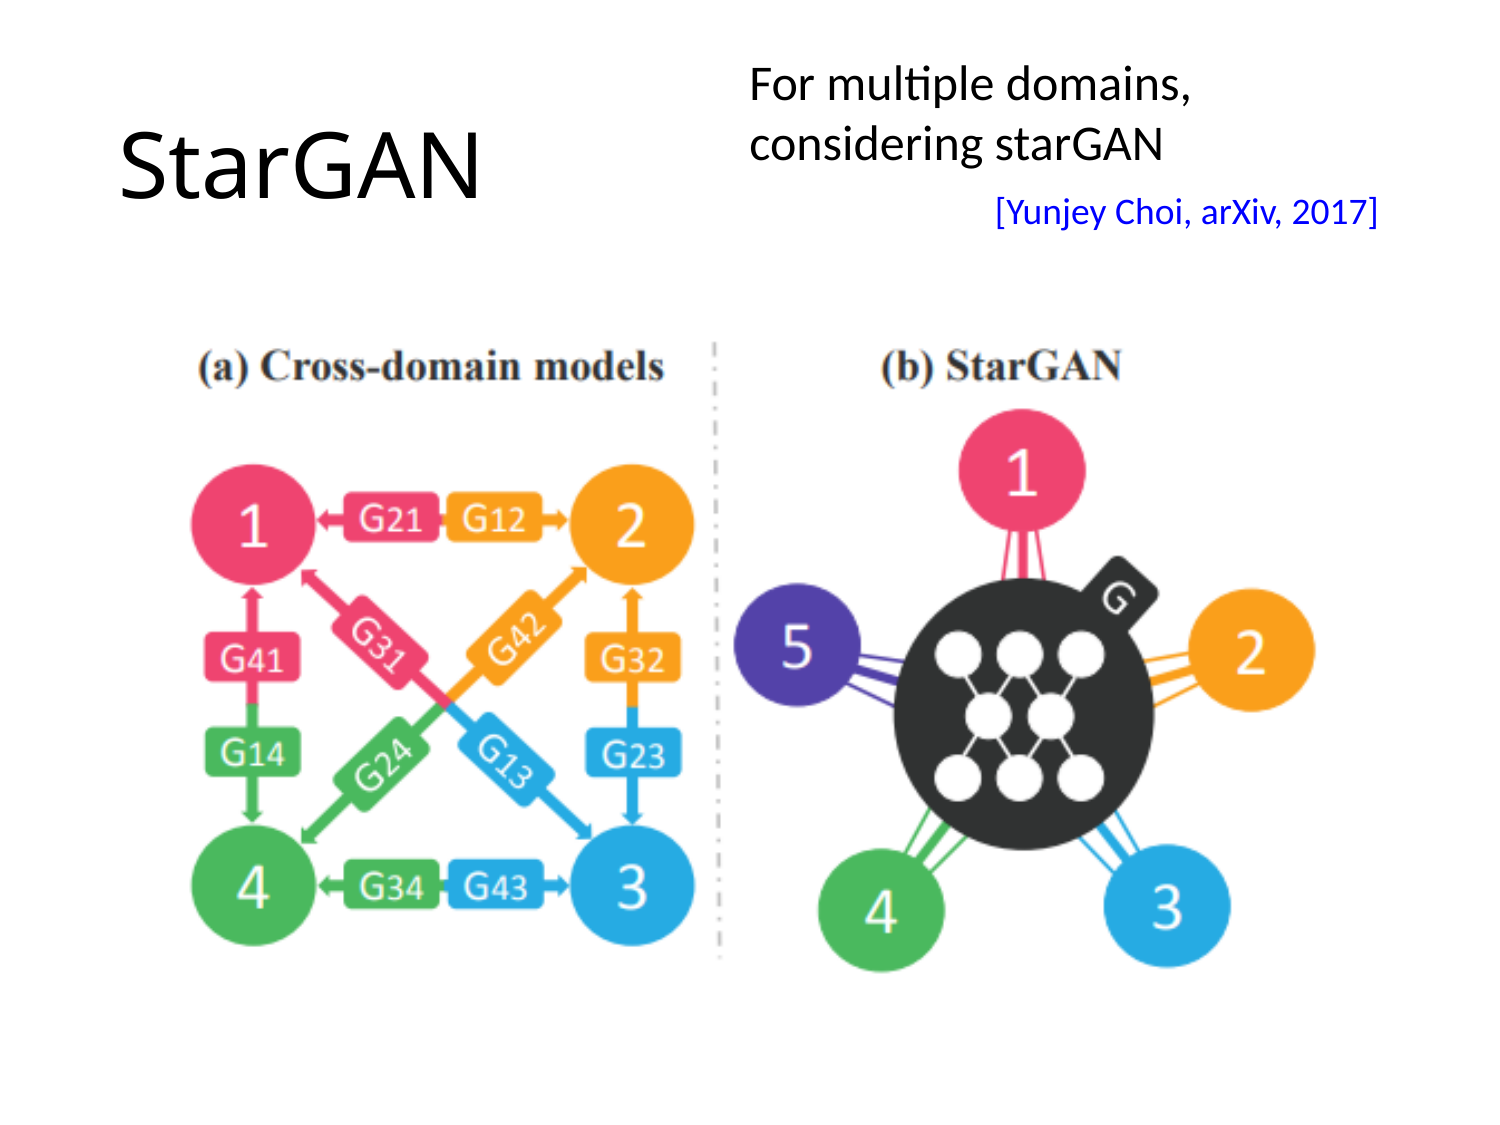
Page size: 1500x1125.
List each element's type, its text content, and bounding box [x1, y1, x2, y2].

picture [157, 318, 1343, 976]
title StarGAN [103, 59, 1397, 278]
text_box [Yunjey Choi, arXiv, 2017] [980, 179, 1395, 240]
text_box For multiple domains, considering starGAN [734, 43, 1228, 179]
